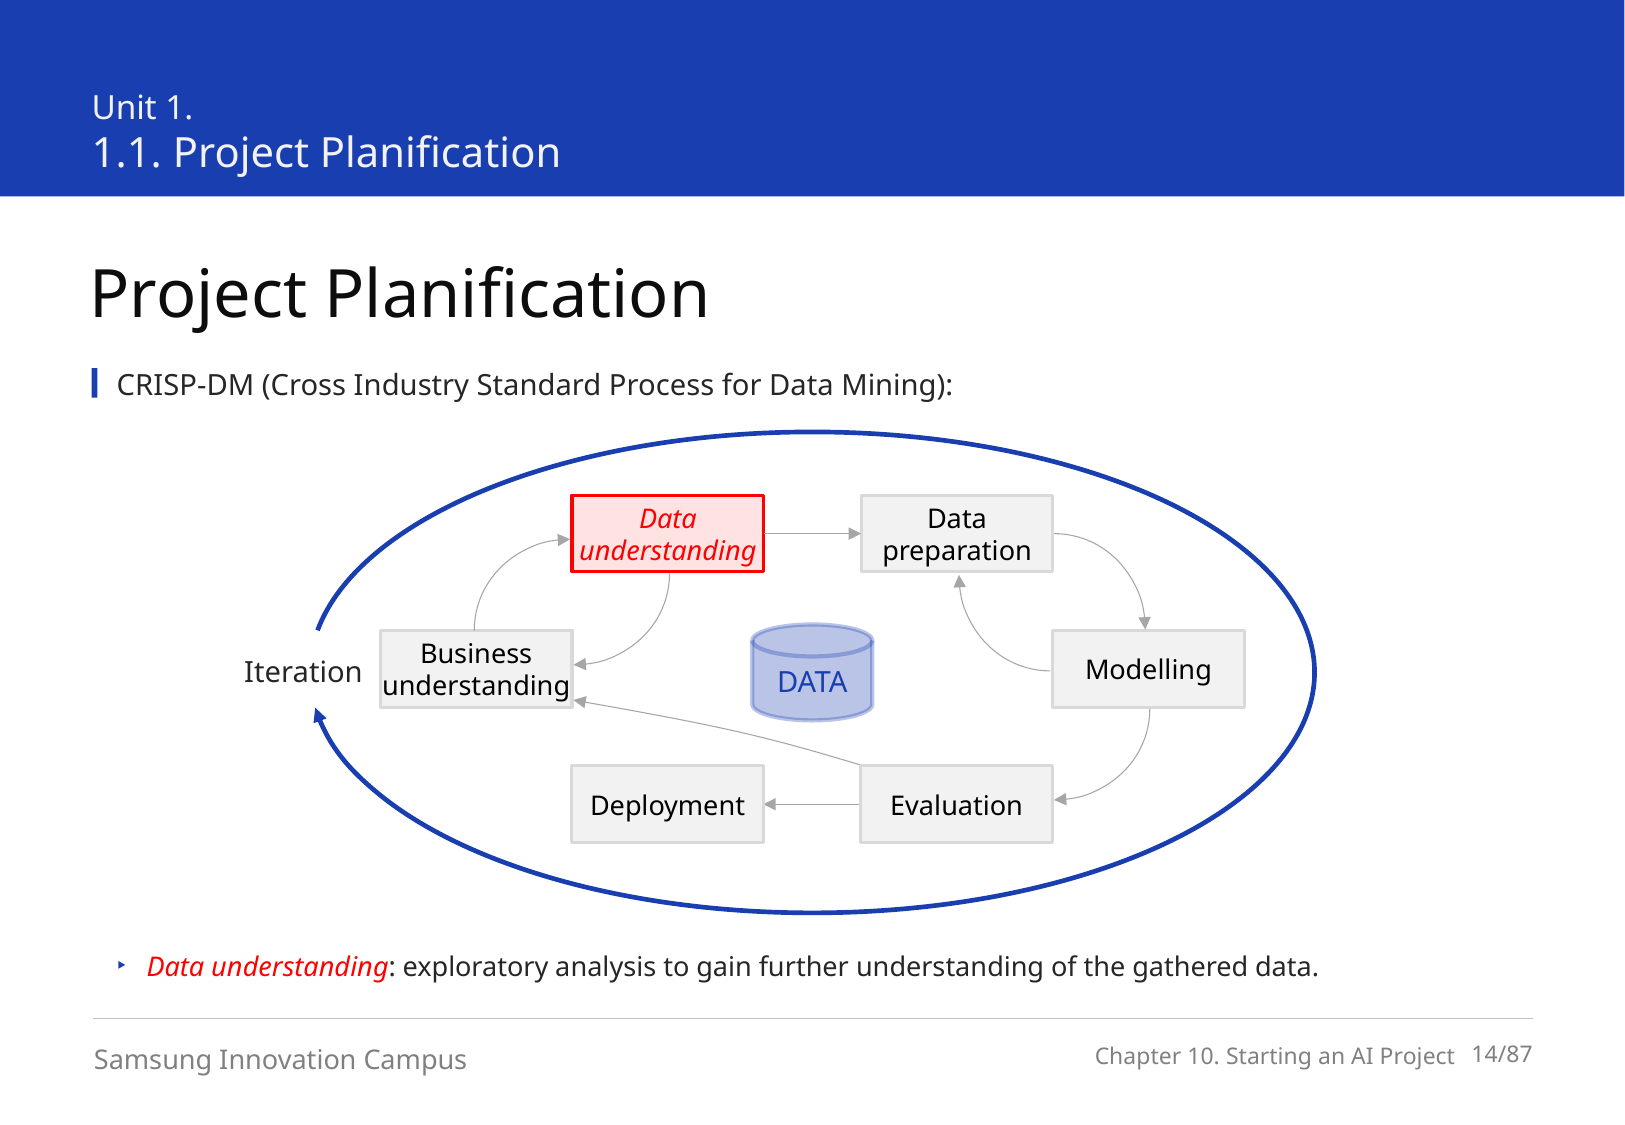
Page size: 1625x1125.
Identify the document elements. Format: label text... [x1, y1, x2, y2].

text_box Data understanding: exploratory analysis to gain further understanding of the gathered data. [116, 936, 1534, 994]
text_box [245, 431, 1315, 913]
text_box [91, 366, 1533, 402]
text_box Project Planification [89, 250, 1534, 332]
text_box Unit 1. 1.1. Project Planification [91, 85, 1048, 177]
